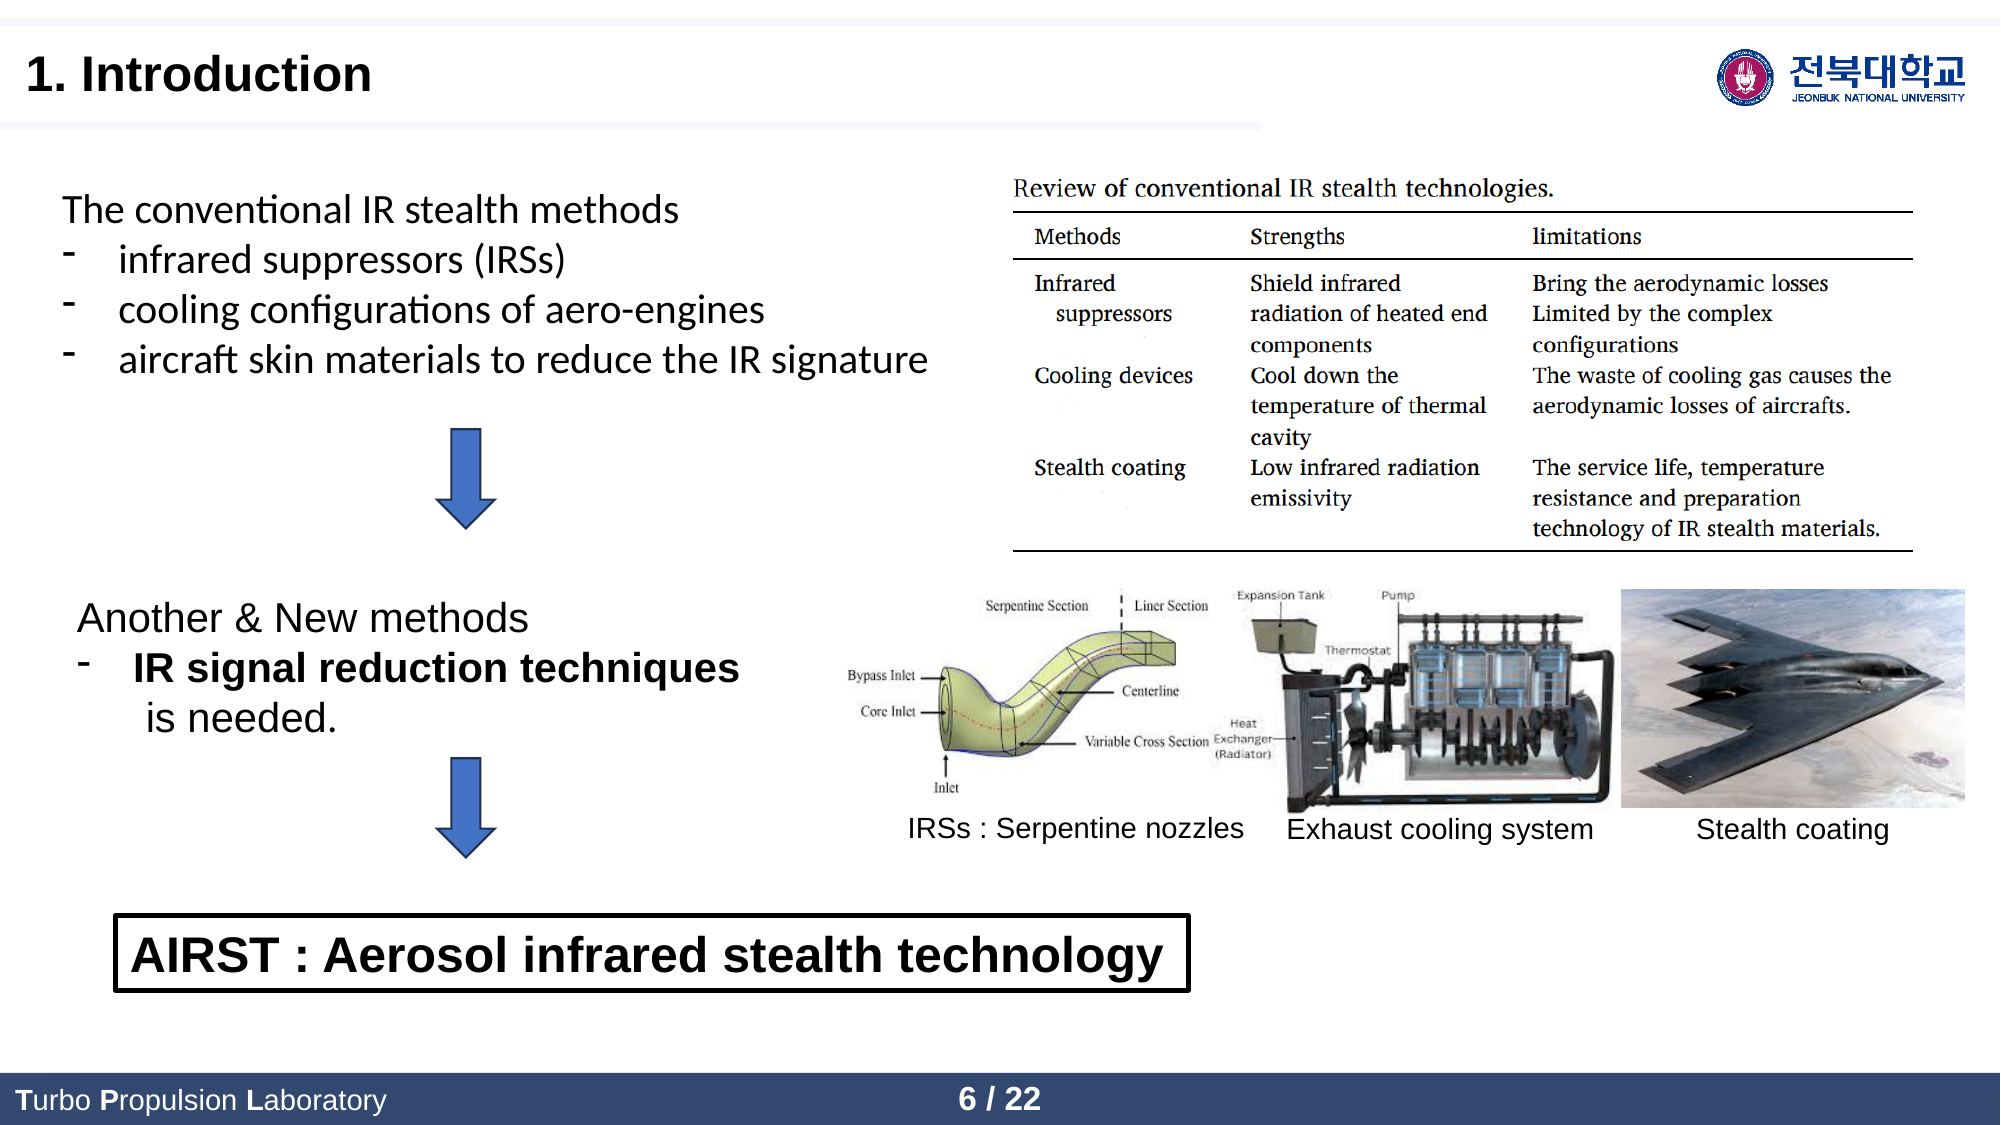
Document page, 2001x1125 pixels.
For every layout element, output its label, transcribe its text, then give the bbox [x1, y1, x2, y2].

picture [999, 171, 1928, 567]
text_box Another & New methods IR signal reduction techniques is needed. [62, 583, 928, 749]
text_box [847, 587, 1982, 854]
picture [1717, 49, 1965, 106]
text_box The conventional IR stealth methods infrared suppressors (IRSs) cooling configurations of aero-engines aircraft skin materials to reduce the IR signature [47, 174, 999, 390]
text_box [434, 428, 498, 531]
slide_number Turbo Propulsion Laboratory [0, 1068, 652, 1125]
title 1. Introduction [10, 43, 1247, 106]
text_box AIRST : Aerosol infrared stealth technology [115, 915, 1189, 991]
text_box [434, 757, 498, 860]
